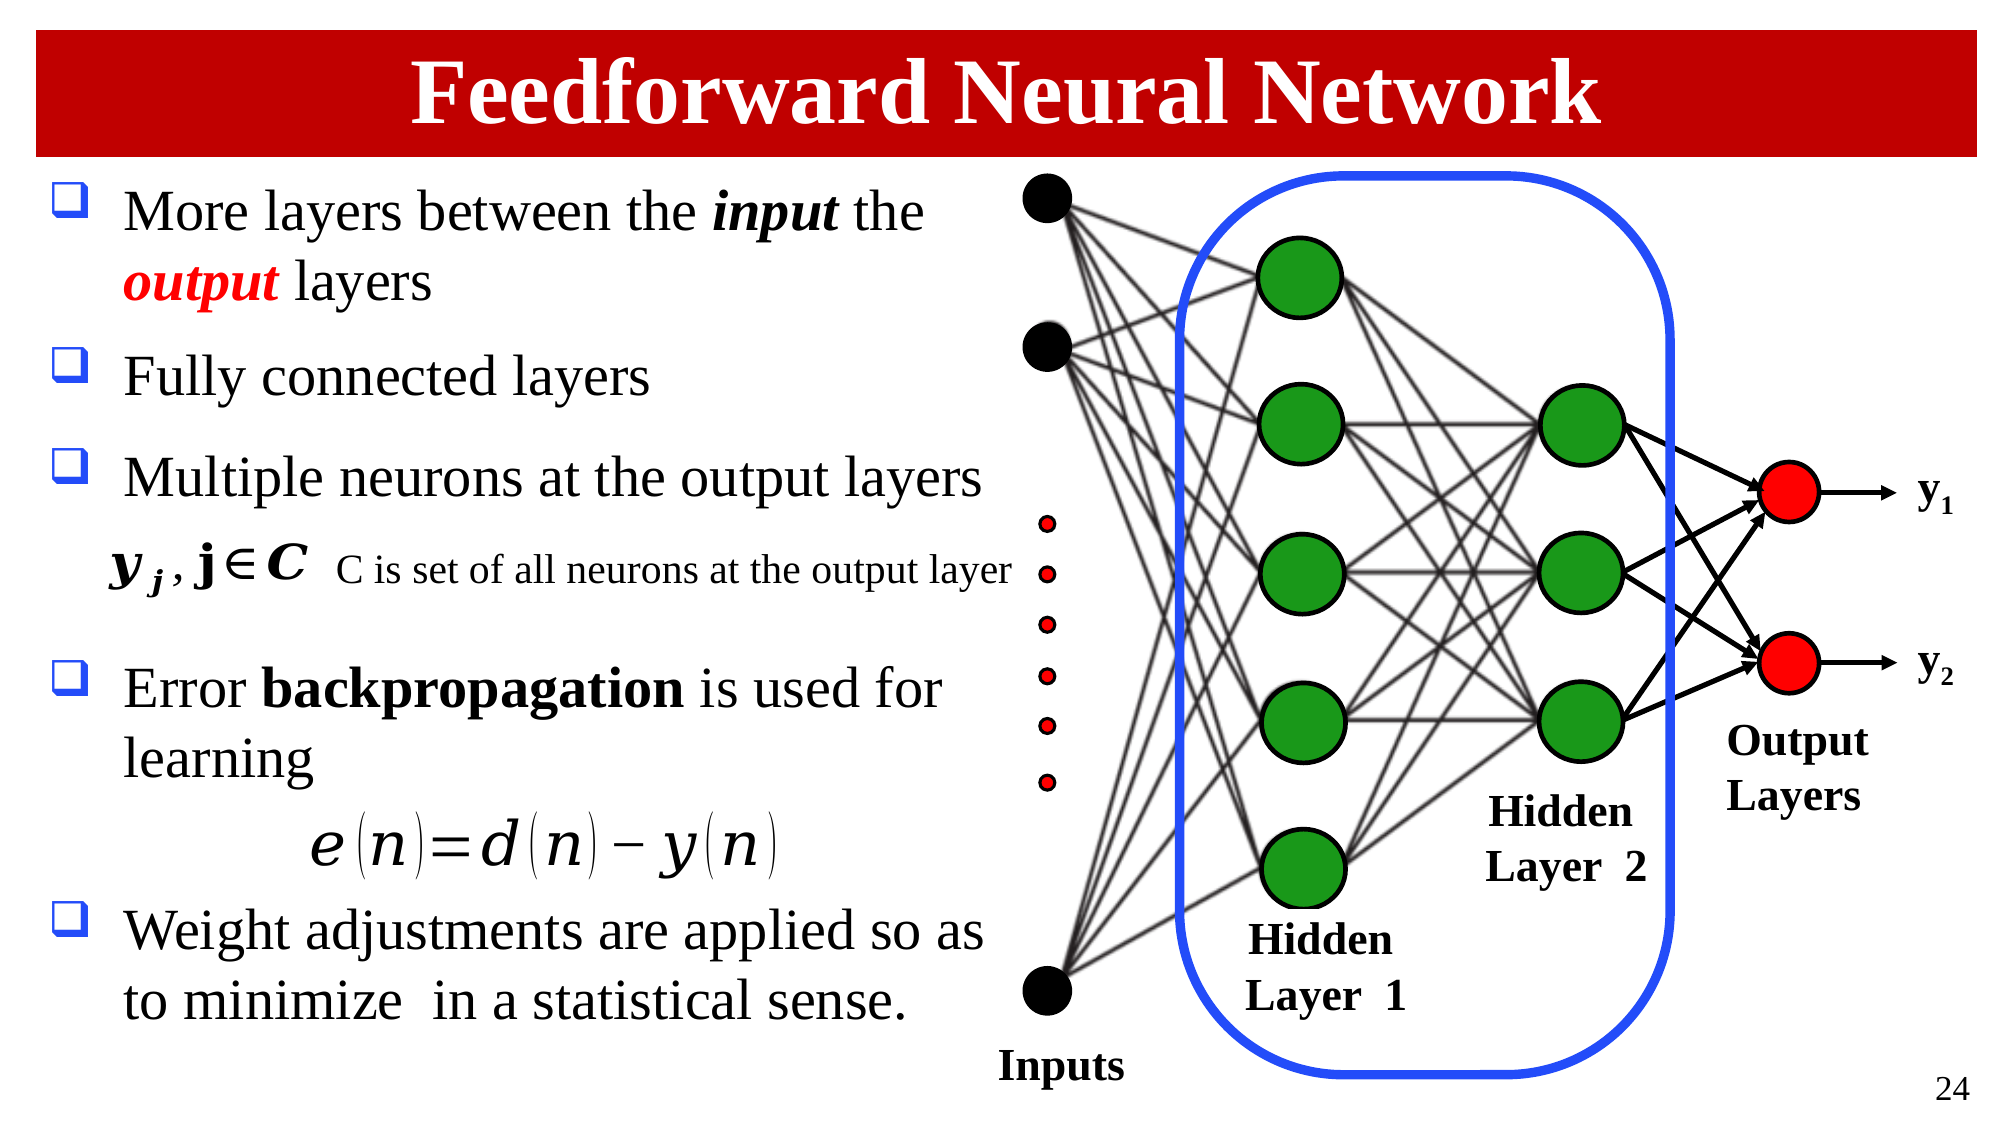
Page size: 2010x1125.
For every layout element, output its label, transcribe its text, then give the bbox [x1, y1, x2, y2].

text_box Error backpropagation is used for learning [30, 642, 982, 797]
text_box C is set of all neurons at the output layer [321, 534, 982, 600]
text_box Multiple neurons at the output layers [30, 430, 982, 515]
text_box Fully connected layers [30, 329, 941, 414]
title Feedforward Neural Network [36, 30, 1977, 157]
text_box More layers between the input the output layers [29, 164, 1076, 320]
slide_number 24 [1909, 1056, 1986, 1117]
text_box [982, 175, 1971, 1090]
